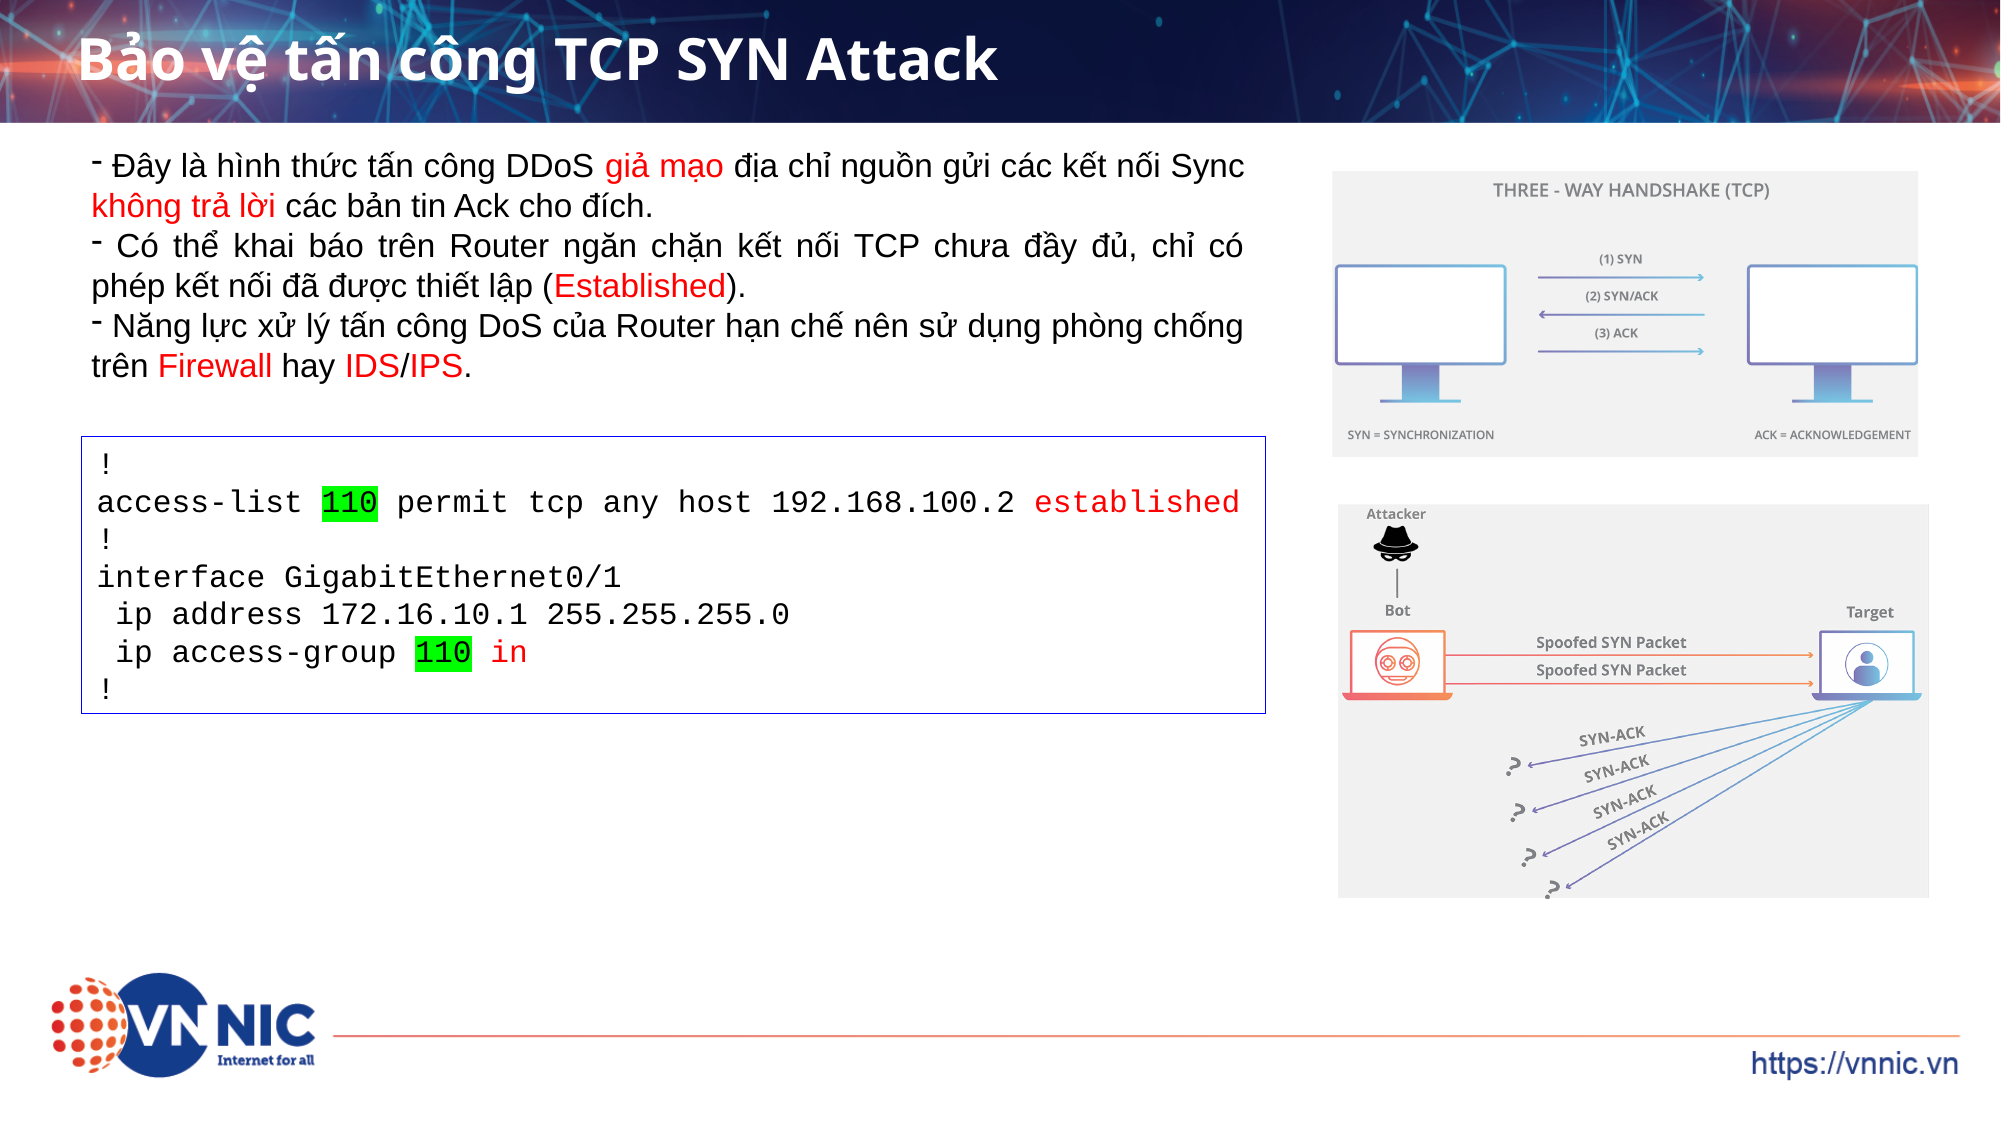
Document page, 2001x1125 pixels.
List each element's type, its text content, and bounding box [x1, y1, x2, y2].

text_box Đây là hình thức tấn công DDoS giả mạo địa chỉ nguồn gửi các kết nối Sync không trả lời các bản tin Ack cho đích. Có thể khai báo trên Router ngăn chặn kết nối TCP chưa đầy đủ, chỉ có phép kết nối đã được thiết lập (Established). Năng lực xử lý tấn công DoS của Router hạn chế nên sử dụng phòng chống trên Firewall hay IDS/IPS. [76, 137, 1261, 392]
picture [0, 0, 2001, 1125]
title Bảo vệ tấn công TCP SYN Attack [61, 0, 2000, 124]
text_box ! access-list 110 permit tcp any host 192.168.100.2 established ! interface GigabitEthernet0/1 ip address 172.16.10.1 255.255.255.0 ip access-group 110 in ! [81, 436, 1266, 714]
